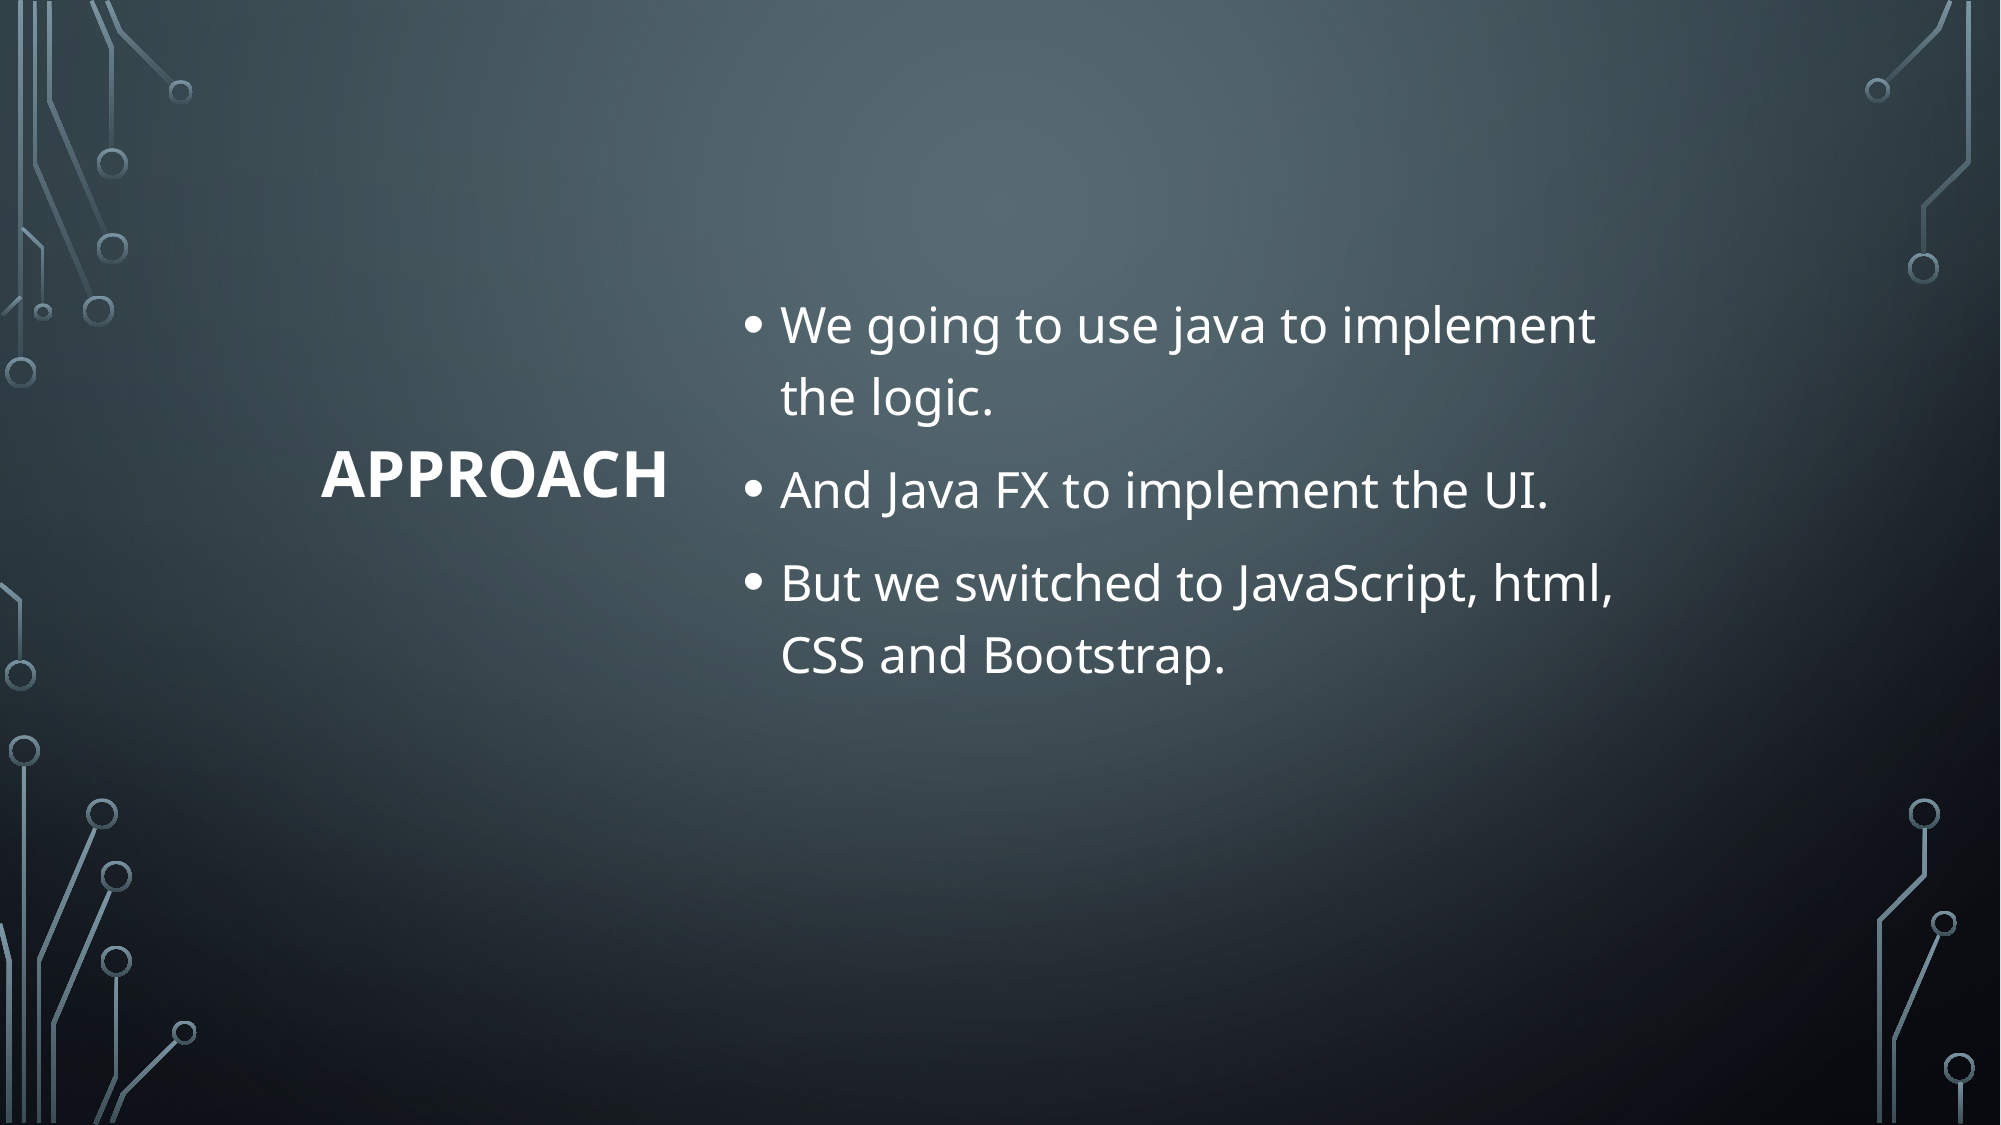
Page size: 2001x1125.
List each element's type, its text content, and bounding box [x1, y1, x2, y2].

title Approach [306, 433, 687, 519]
list We going to use java to implement the logic. And Java FX to implement the UI. But we switched to JavaScript, html, CSS and Bootstrap. [727, 55, 1694, 909]
